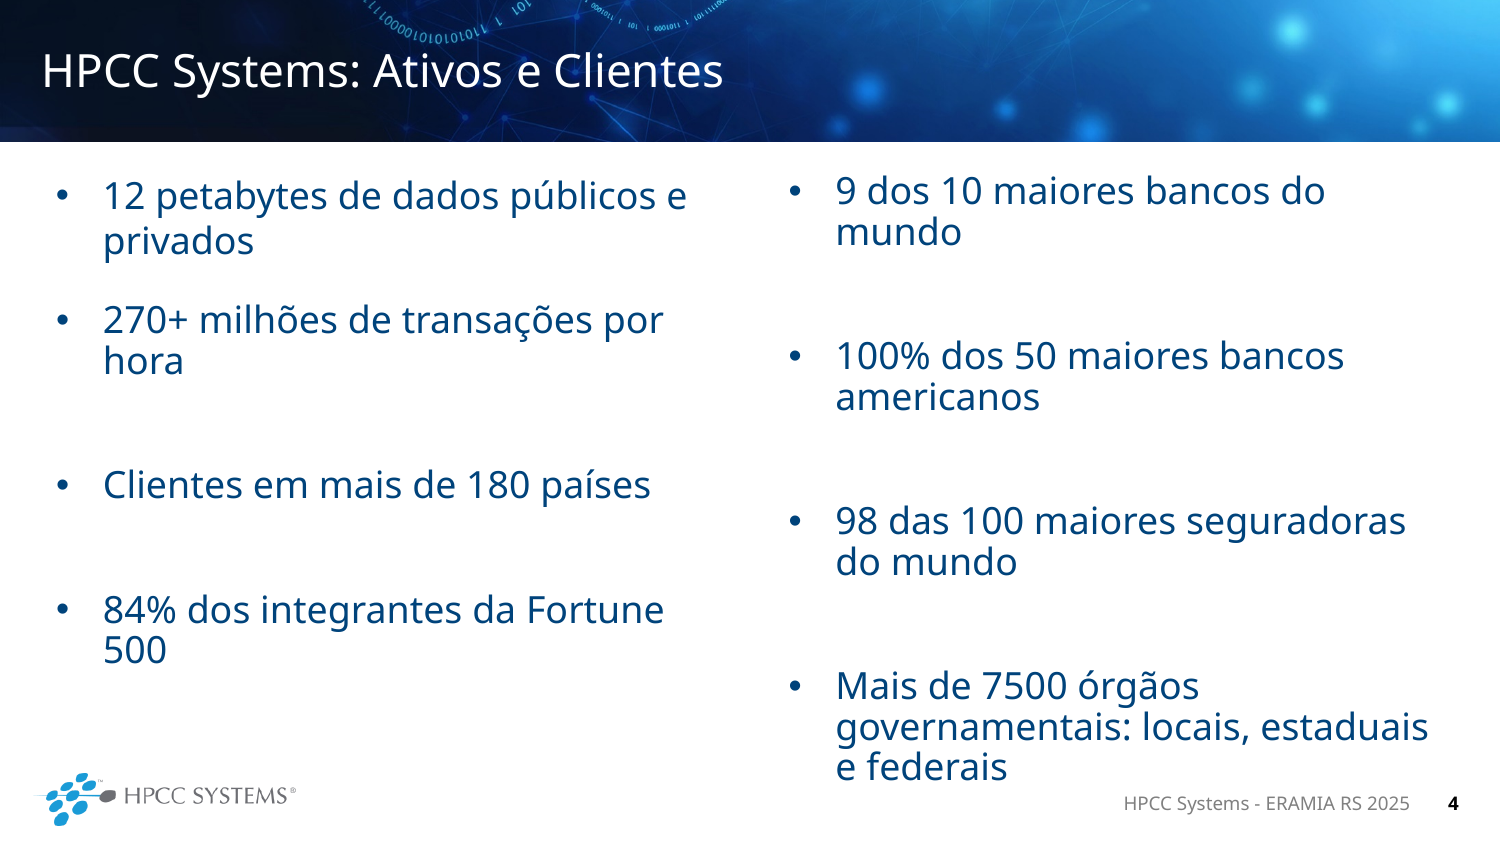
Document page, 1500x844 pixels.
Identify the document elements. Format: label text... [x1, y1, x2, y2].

picture [0, 0, 1500, 142]
title HPCC Systems: Ativos e Clientes [41, 48, 1458, 156]
text_box 12 petabytes de dados públicos e privados [40, 164, 791, 270]
slide_number 4 [1410, 781, 1459, 827]
list 9 dos 10 maiores bancos do mundo 100% dos 50 maiores bancos americanos 98 das 100 maiores seguradoras do mundo Mais de 7500 órgãos governamentais: locais, estaduais e federais [773, 164, 1458, 760]
footer HPCC Systems - ERAMIA RS 2025 [851, 781, 1410, 827]
picture [28, 765, 300, 834]
list 270+ milhões de transações por hora Clientes em mais de 180 países 84% dos integrantes da Fortune 500 [41, 270, 727, 760]
